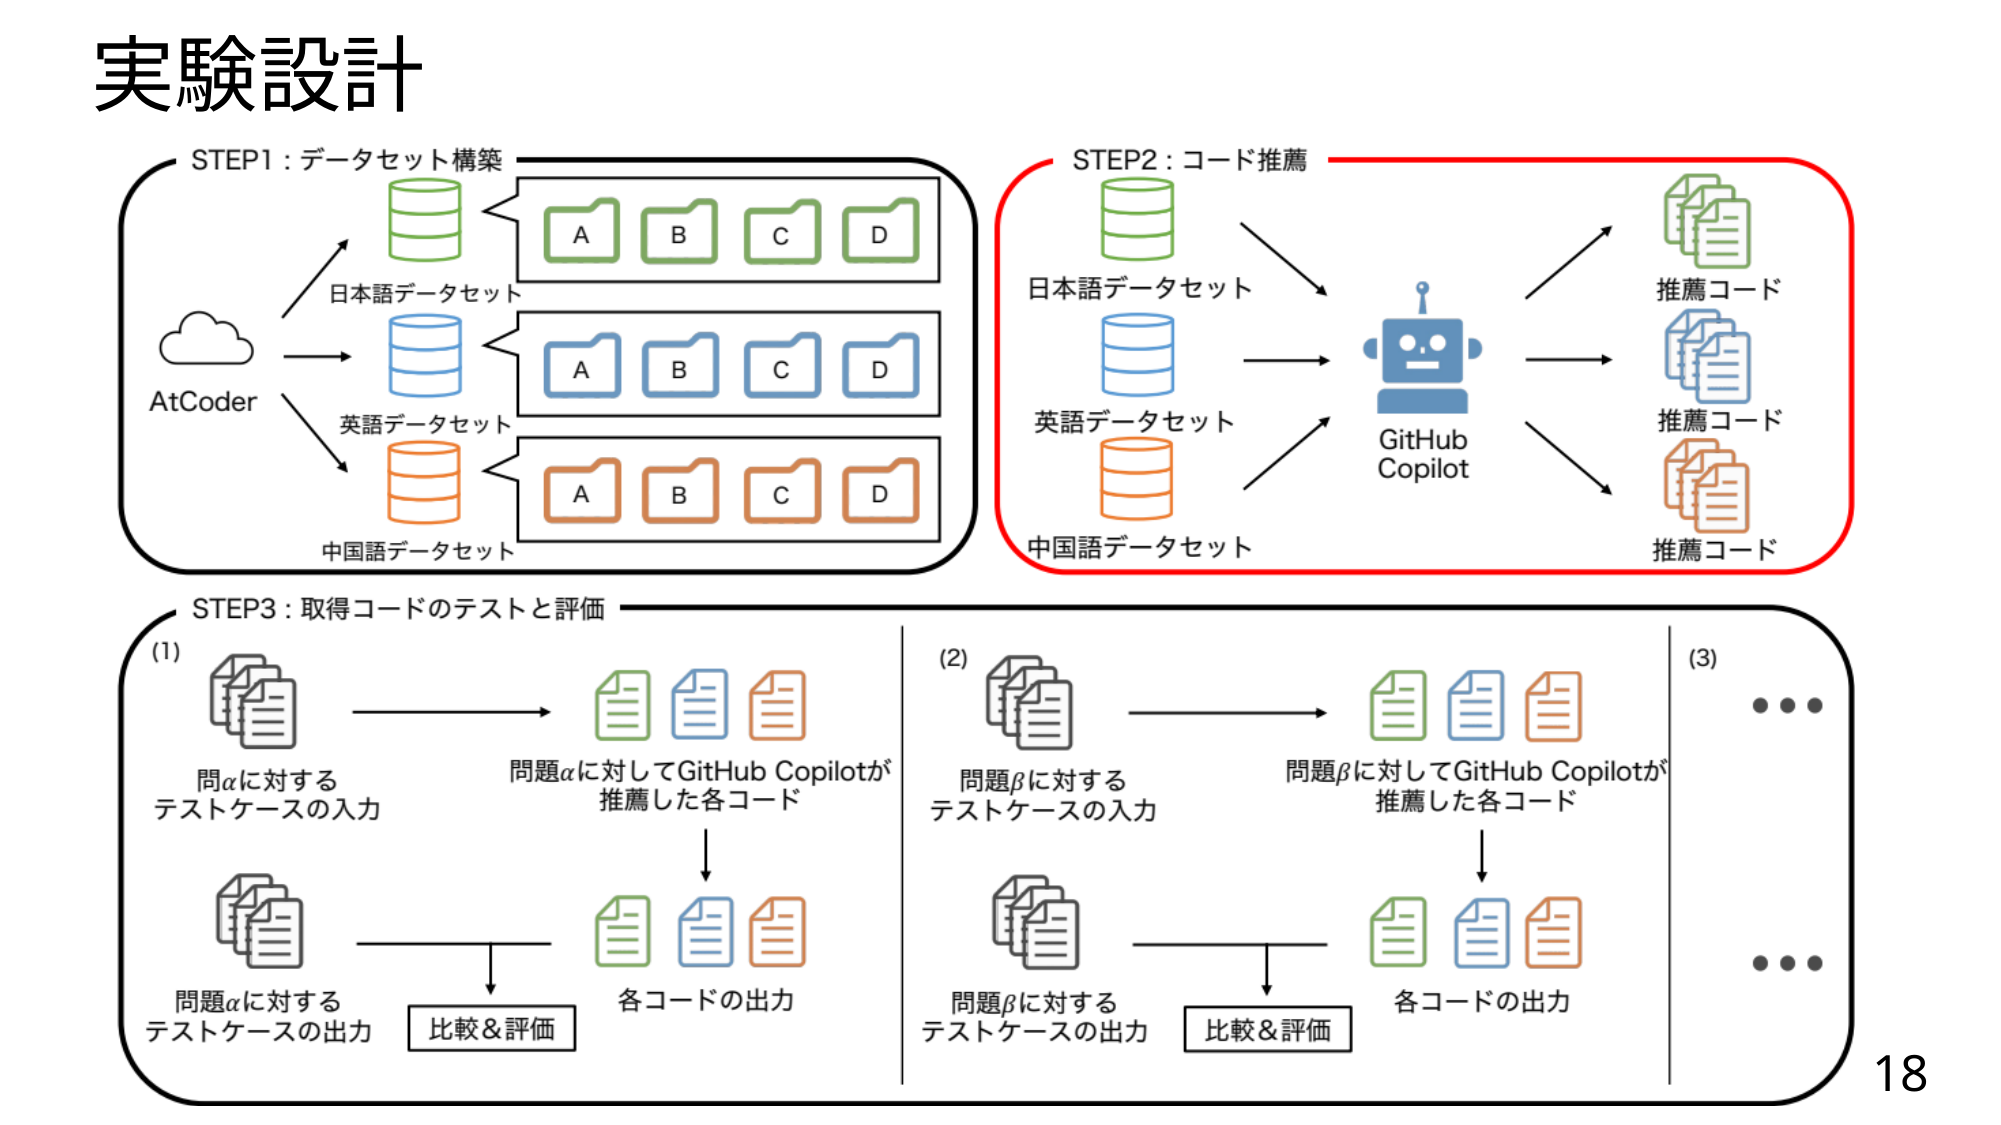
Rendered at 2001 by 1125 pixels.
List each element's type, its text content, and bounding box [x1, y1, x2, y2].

title 実験設計 [76, 0, 1802, 188]
picture [115, 126, 1855, 1106]
slide_number 18 [1855, 1045, 1945, 1106]
